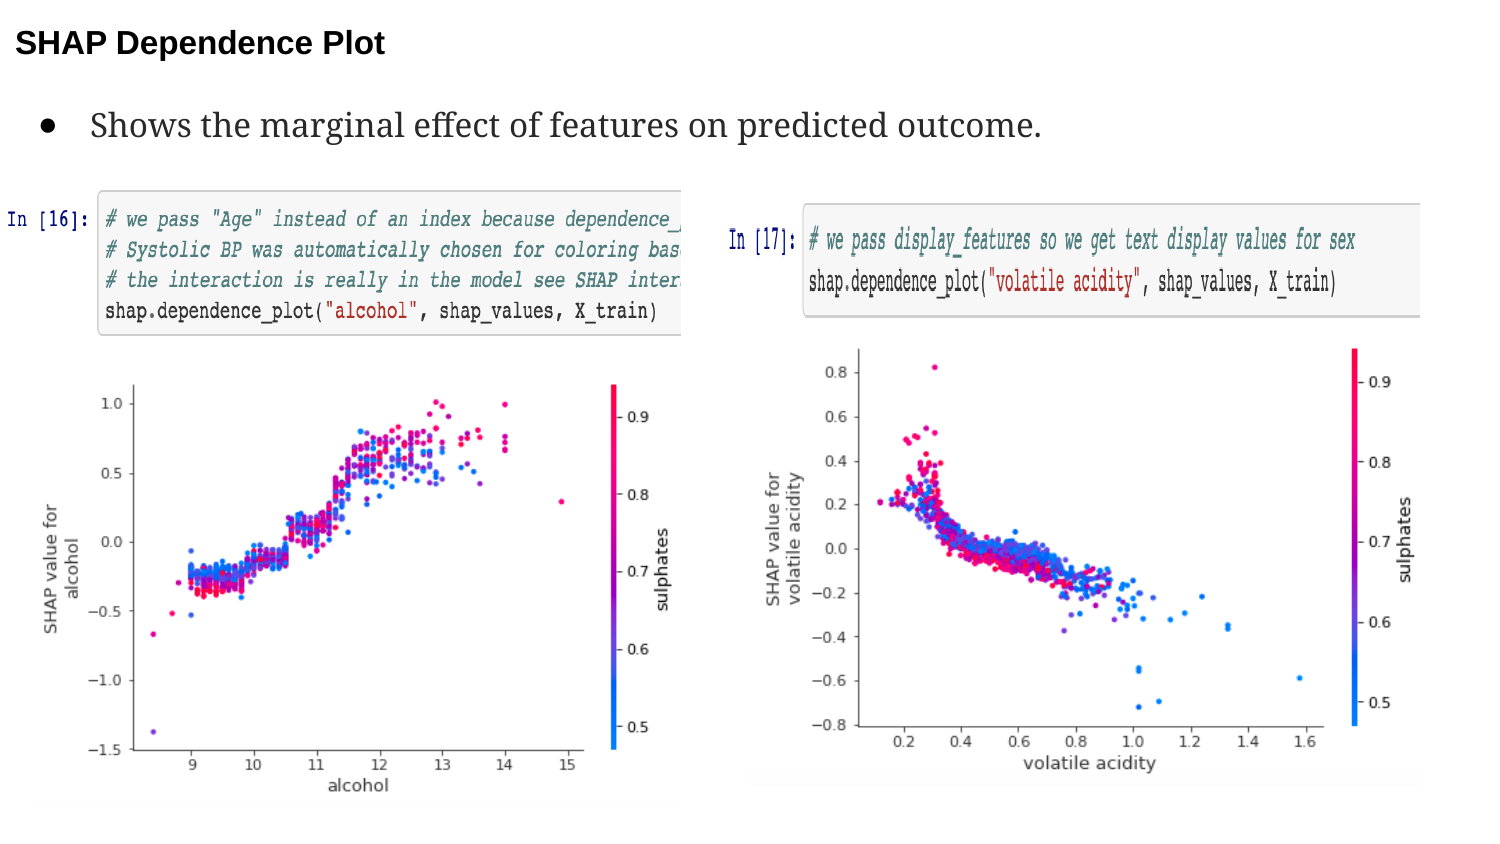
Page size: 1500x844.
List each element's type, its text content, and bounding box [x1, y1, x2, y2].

picture [719, 173, 1420, 786]
picture [0, 181, 681, 337]
text_box SHAP Dependence Plot Shows the marginal effect of features on predicted outcome. [0, 0, 1500, 159]
picture [31, 378, 681, 805]
